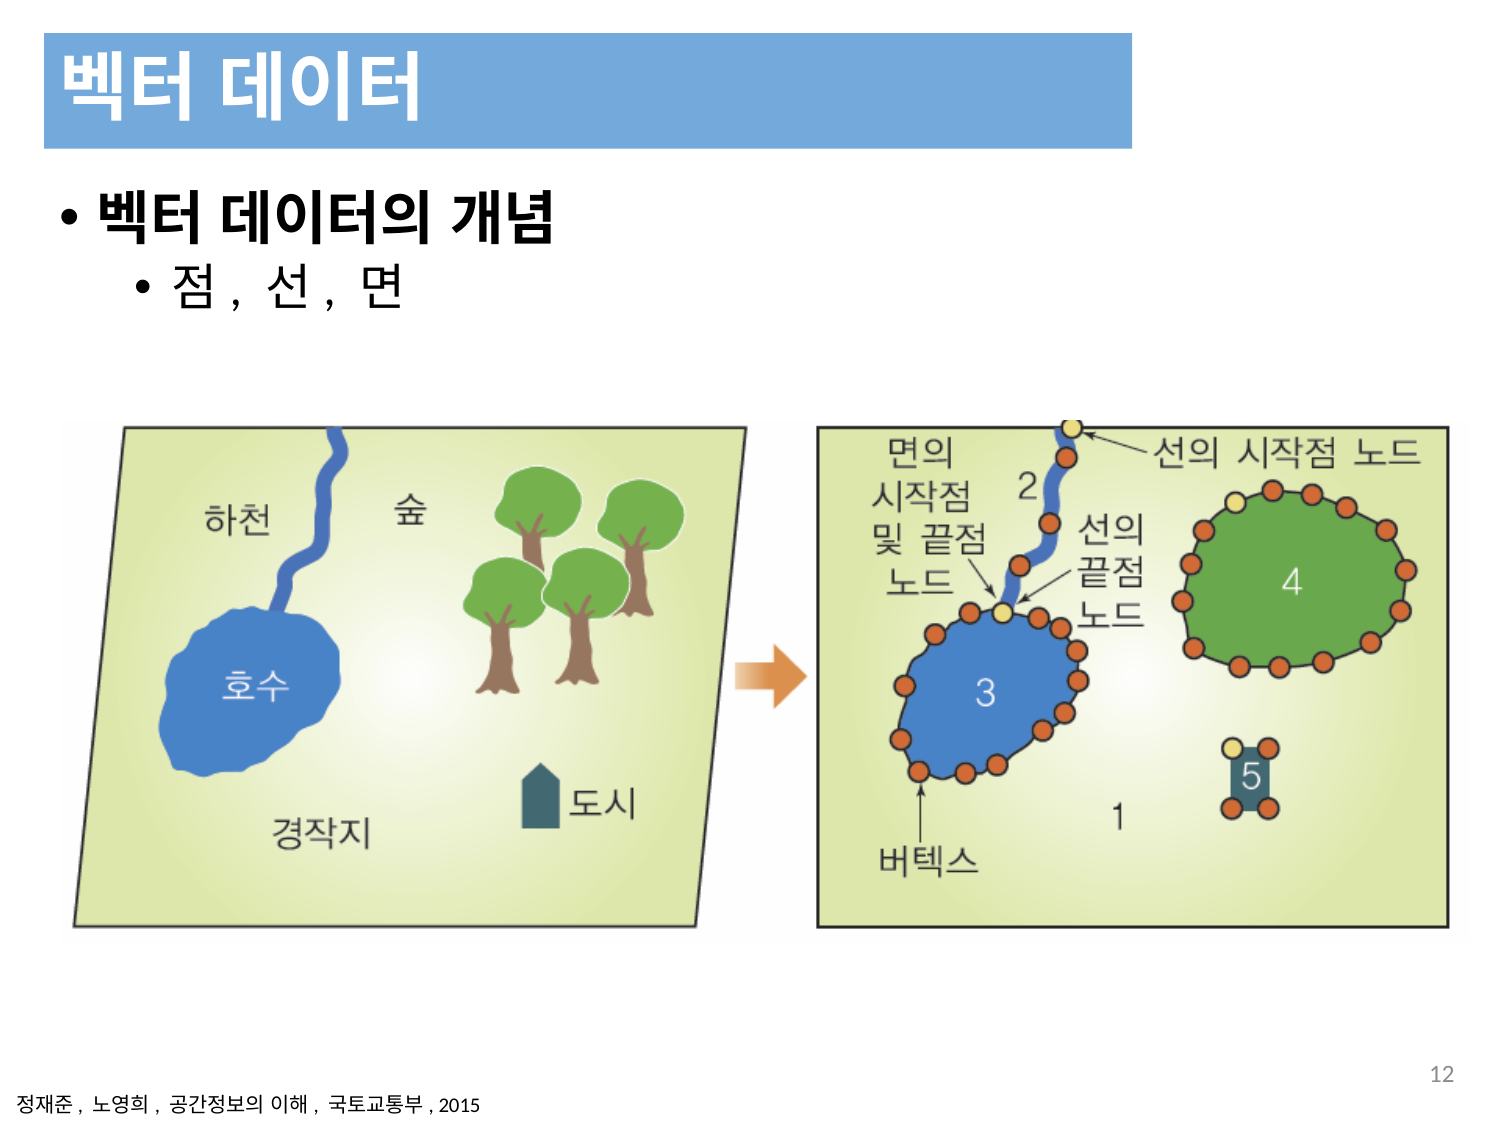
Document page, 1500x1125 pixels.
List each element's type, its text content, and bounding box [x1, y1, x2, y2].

text_box 정재준, 노영희, 공간정보의 이해, 국토교통부, 2015 [1, 1084, 496, 1125]
slide_number 252 [1132, 1042, 1470, 1103]
list 벡터 데이터의 개념 점, 선, 면 [44, 181, 1440, 1006]
list 벡터 데이터 [44, 33, 1133, 149]
picture [60, 420, 1470, 943]
